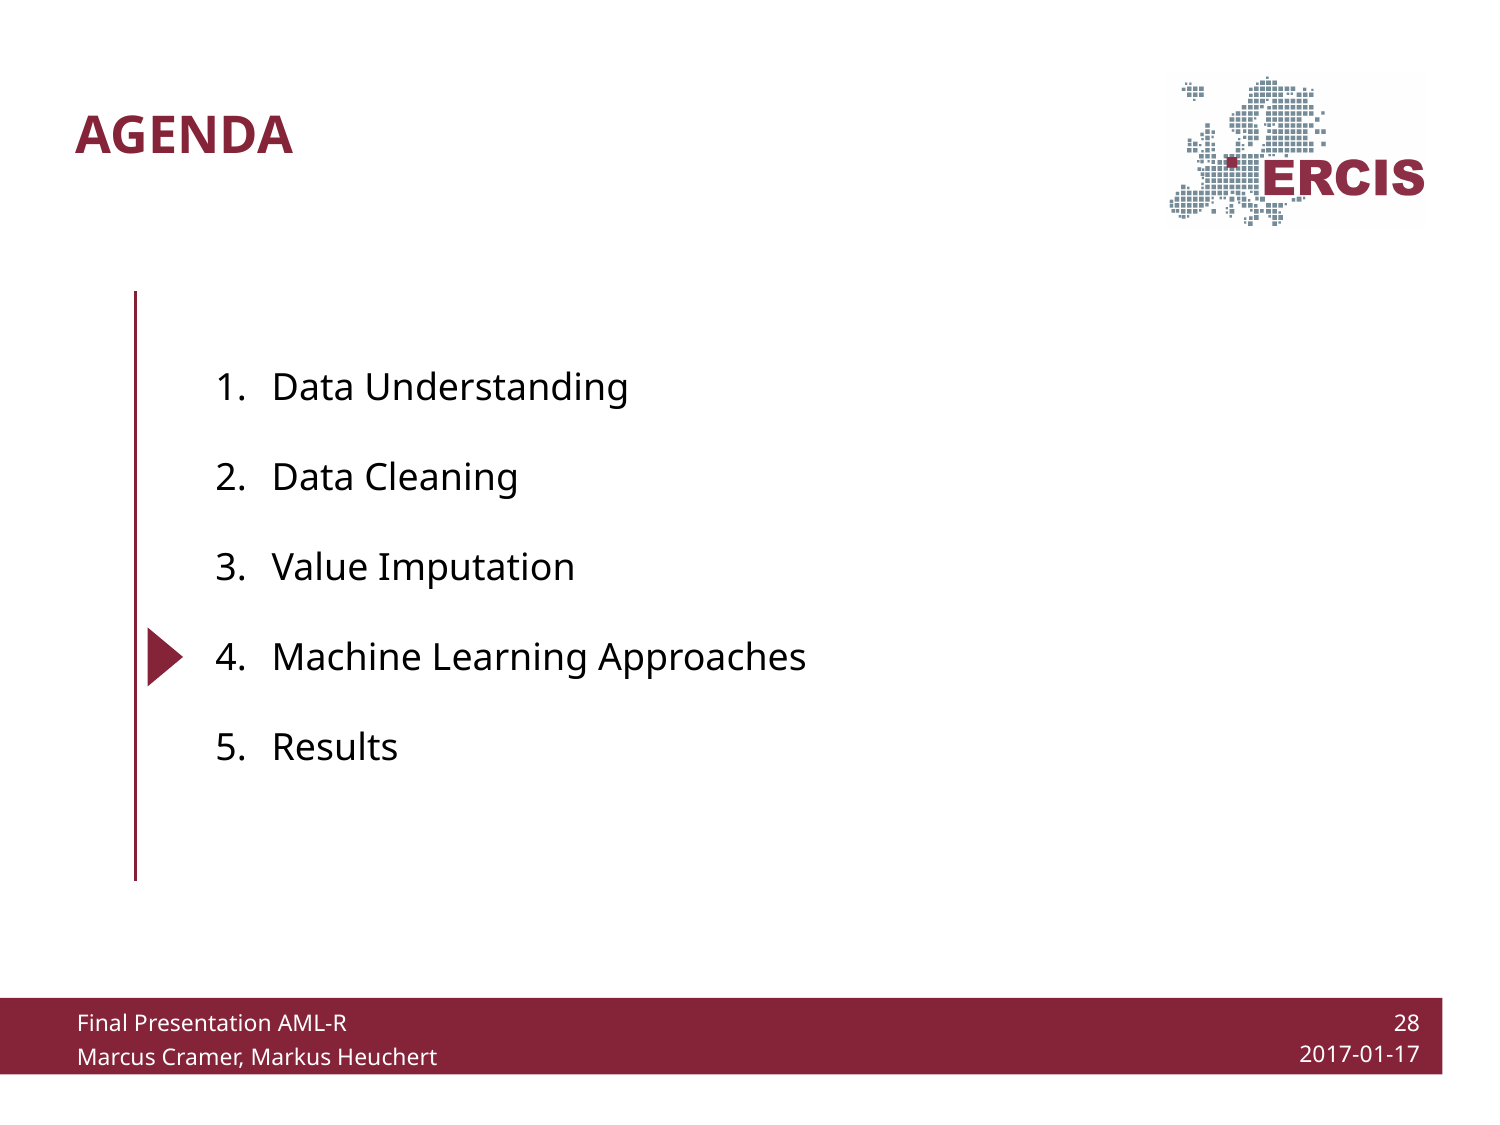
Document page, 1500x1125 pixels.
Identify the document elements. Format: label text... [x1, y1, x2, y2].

text_box [145, 625, 186, 689]
title Agenda [61, 94, 1128, 174]
picture [1167, 72, 1426, 229]
text_box Data Understanding Data Cleaning Value Imputation Machine Learning Approaches Results [200, 355, 1081, 776]
